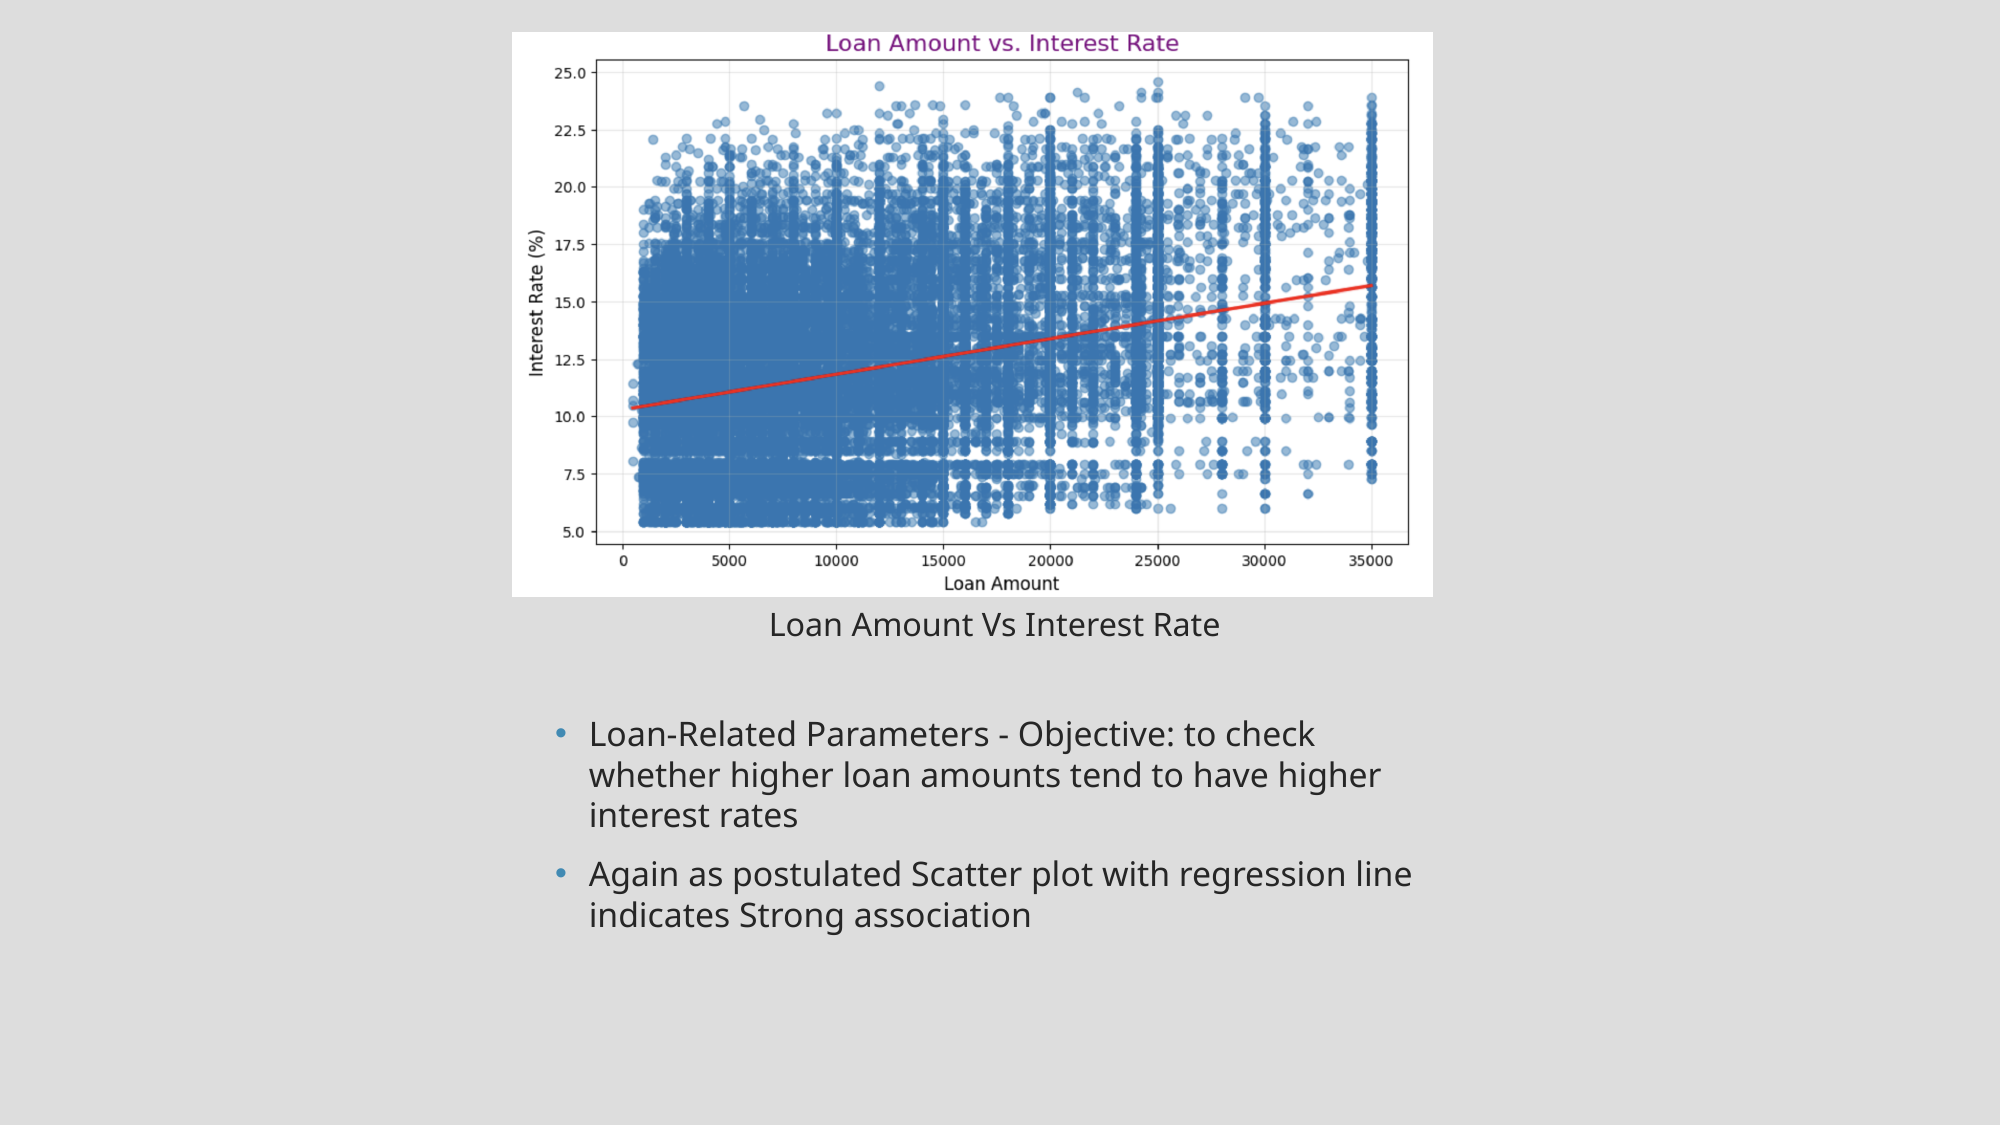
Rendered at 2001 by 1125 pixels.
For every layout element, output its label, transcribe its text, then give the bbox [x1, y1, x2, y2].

text_box Loan Amount Vs Interest Rate [753, 597, 1271, 659]
text_box Loan-Related Parameters - Objective: to check whether higher loan amounts tend to have higher interest rates Again as postulated Scatter plot with regression line indicates Strong association [540, 705, 1460, 944]
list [512, 32, 1433, 597]
